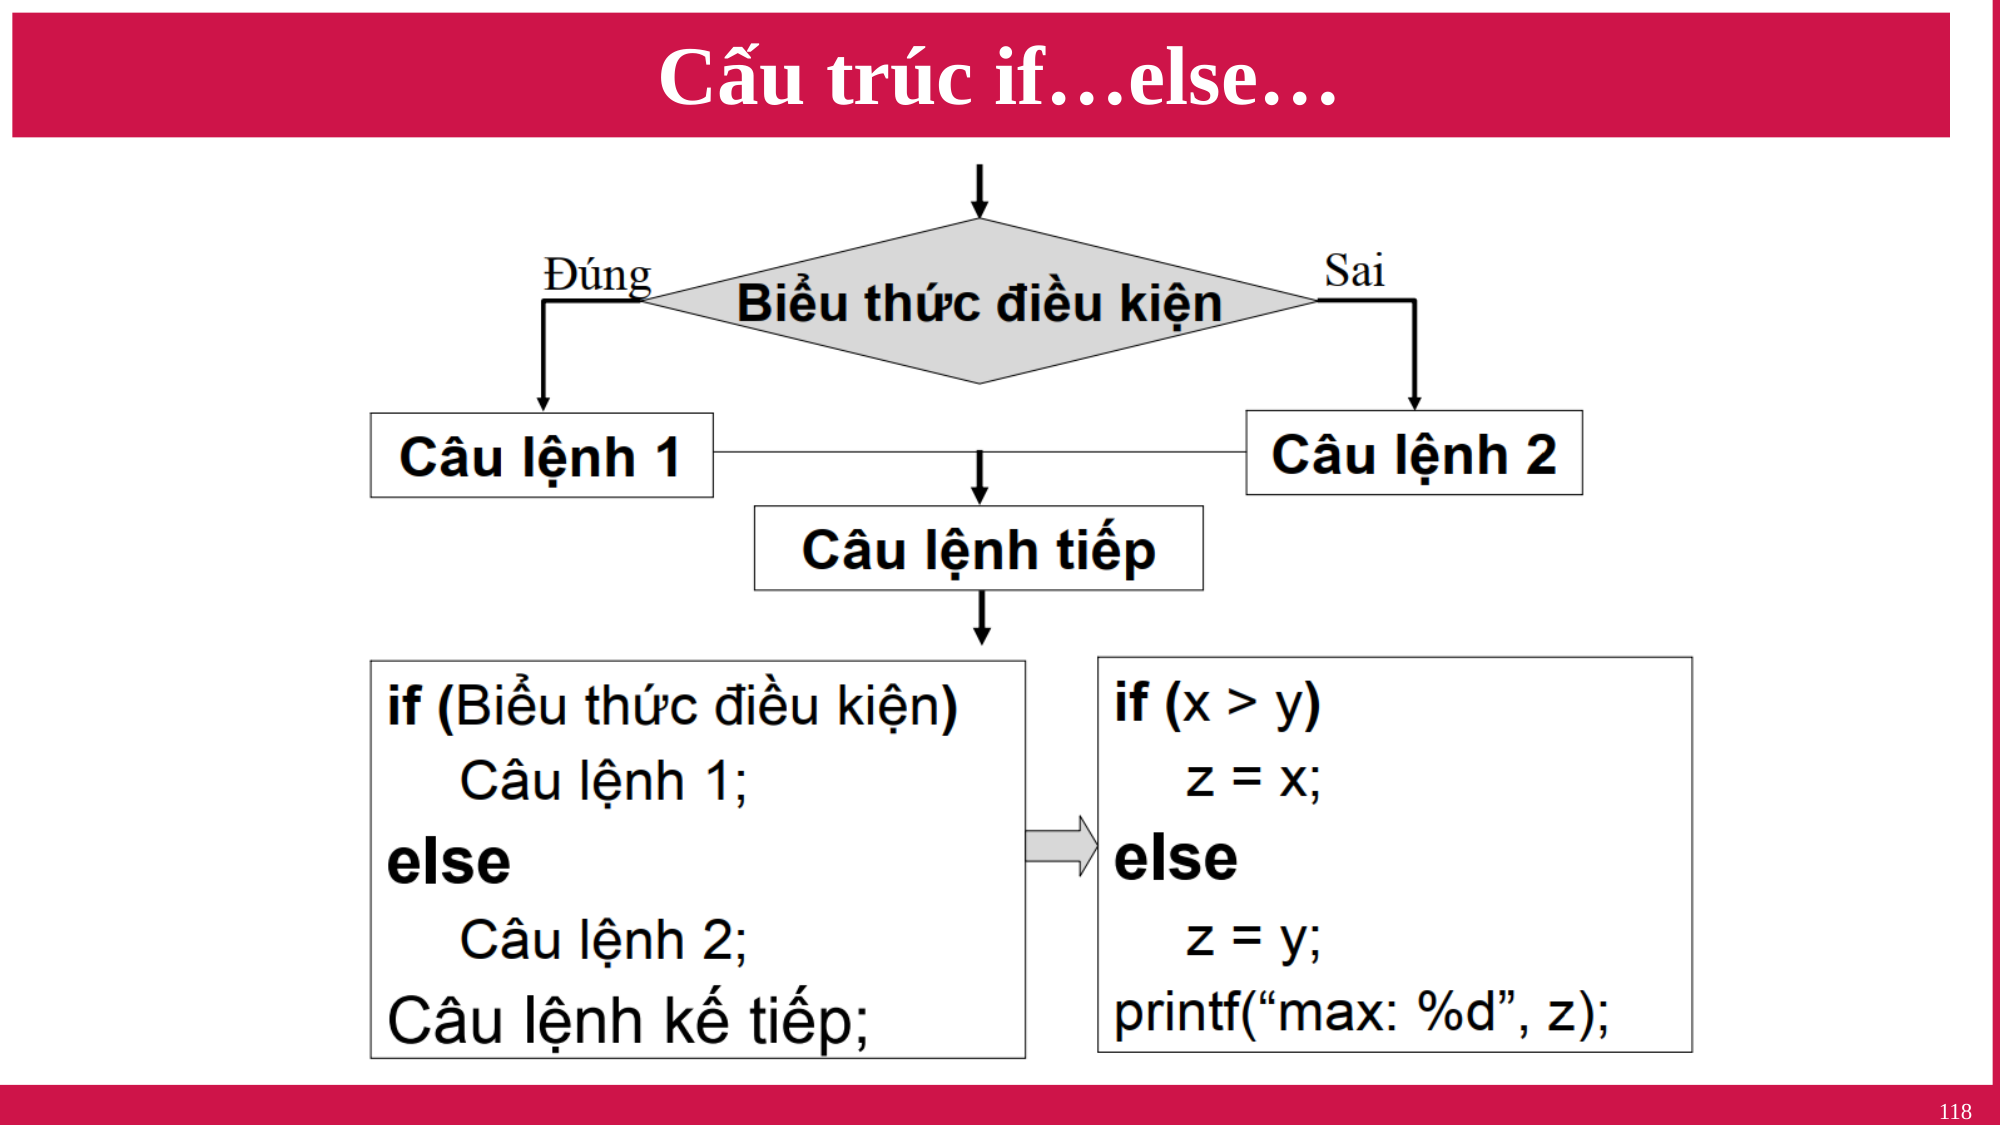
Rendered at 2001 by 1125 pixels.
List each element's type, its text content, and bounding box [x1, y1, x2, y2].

slide_number 118 [1520, 1074, 1988, 1113]
title Cấu trúc if…else… [99, 24, 1900, 118]
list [337, 162, 1701, 1063]
